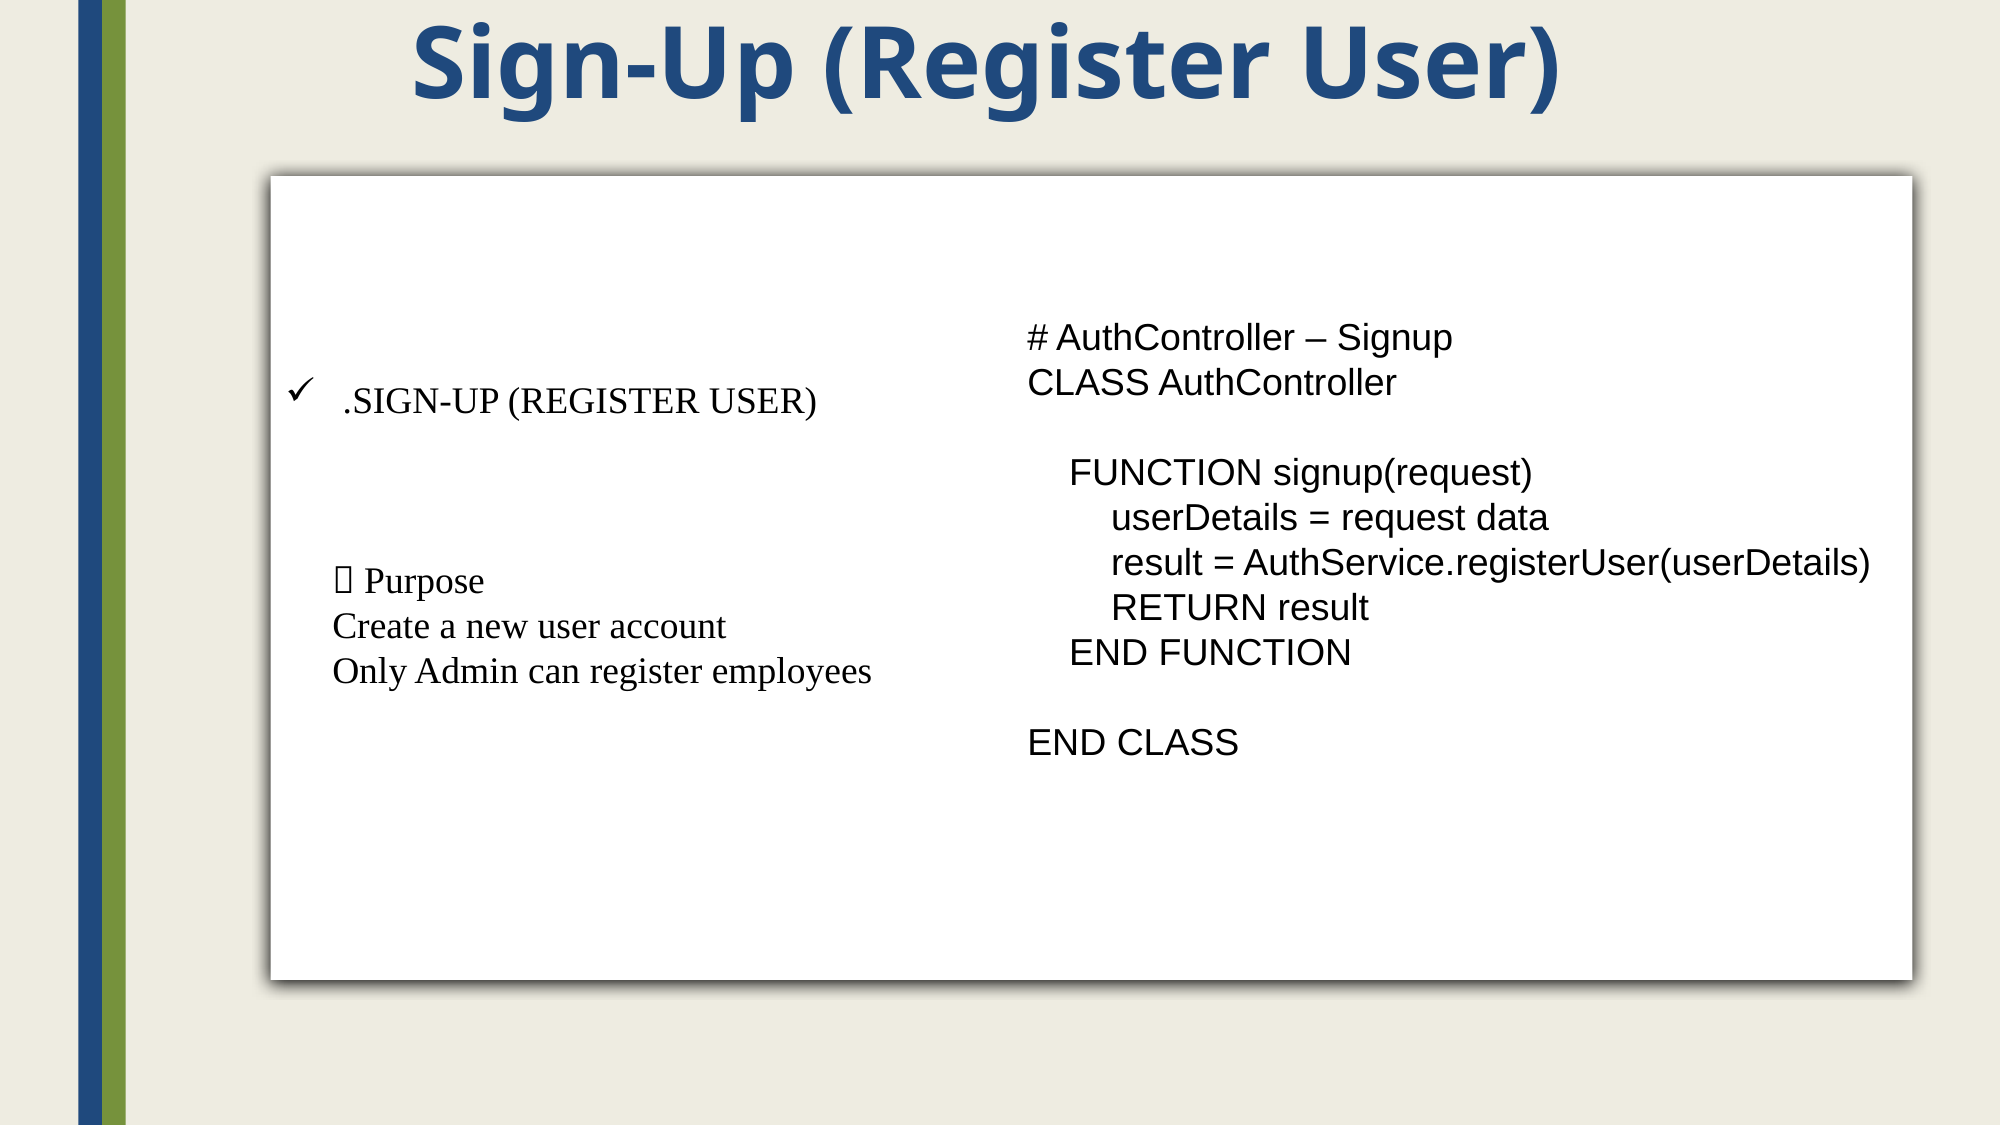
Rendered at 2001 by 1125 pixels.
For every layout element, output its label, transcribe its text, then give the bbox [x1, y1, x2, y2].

text_box # AuthController – Signup CLASS AuthController FUNCTION signup(request) userDetails = request data result = AuthService.registerUser(userDetails) RETURN result END FUNCTION END CLASS [1012, 305, 2000, 771]
title Sign-Up (Register User) [396, 5, 1972, 250]
text_box .SIGN-UP (REGISTER USER) 🔹 Purpose Create a new user account Only Admin can register employees [268, 173, 1915, 983]
